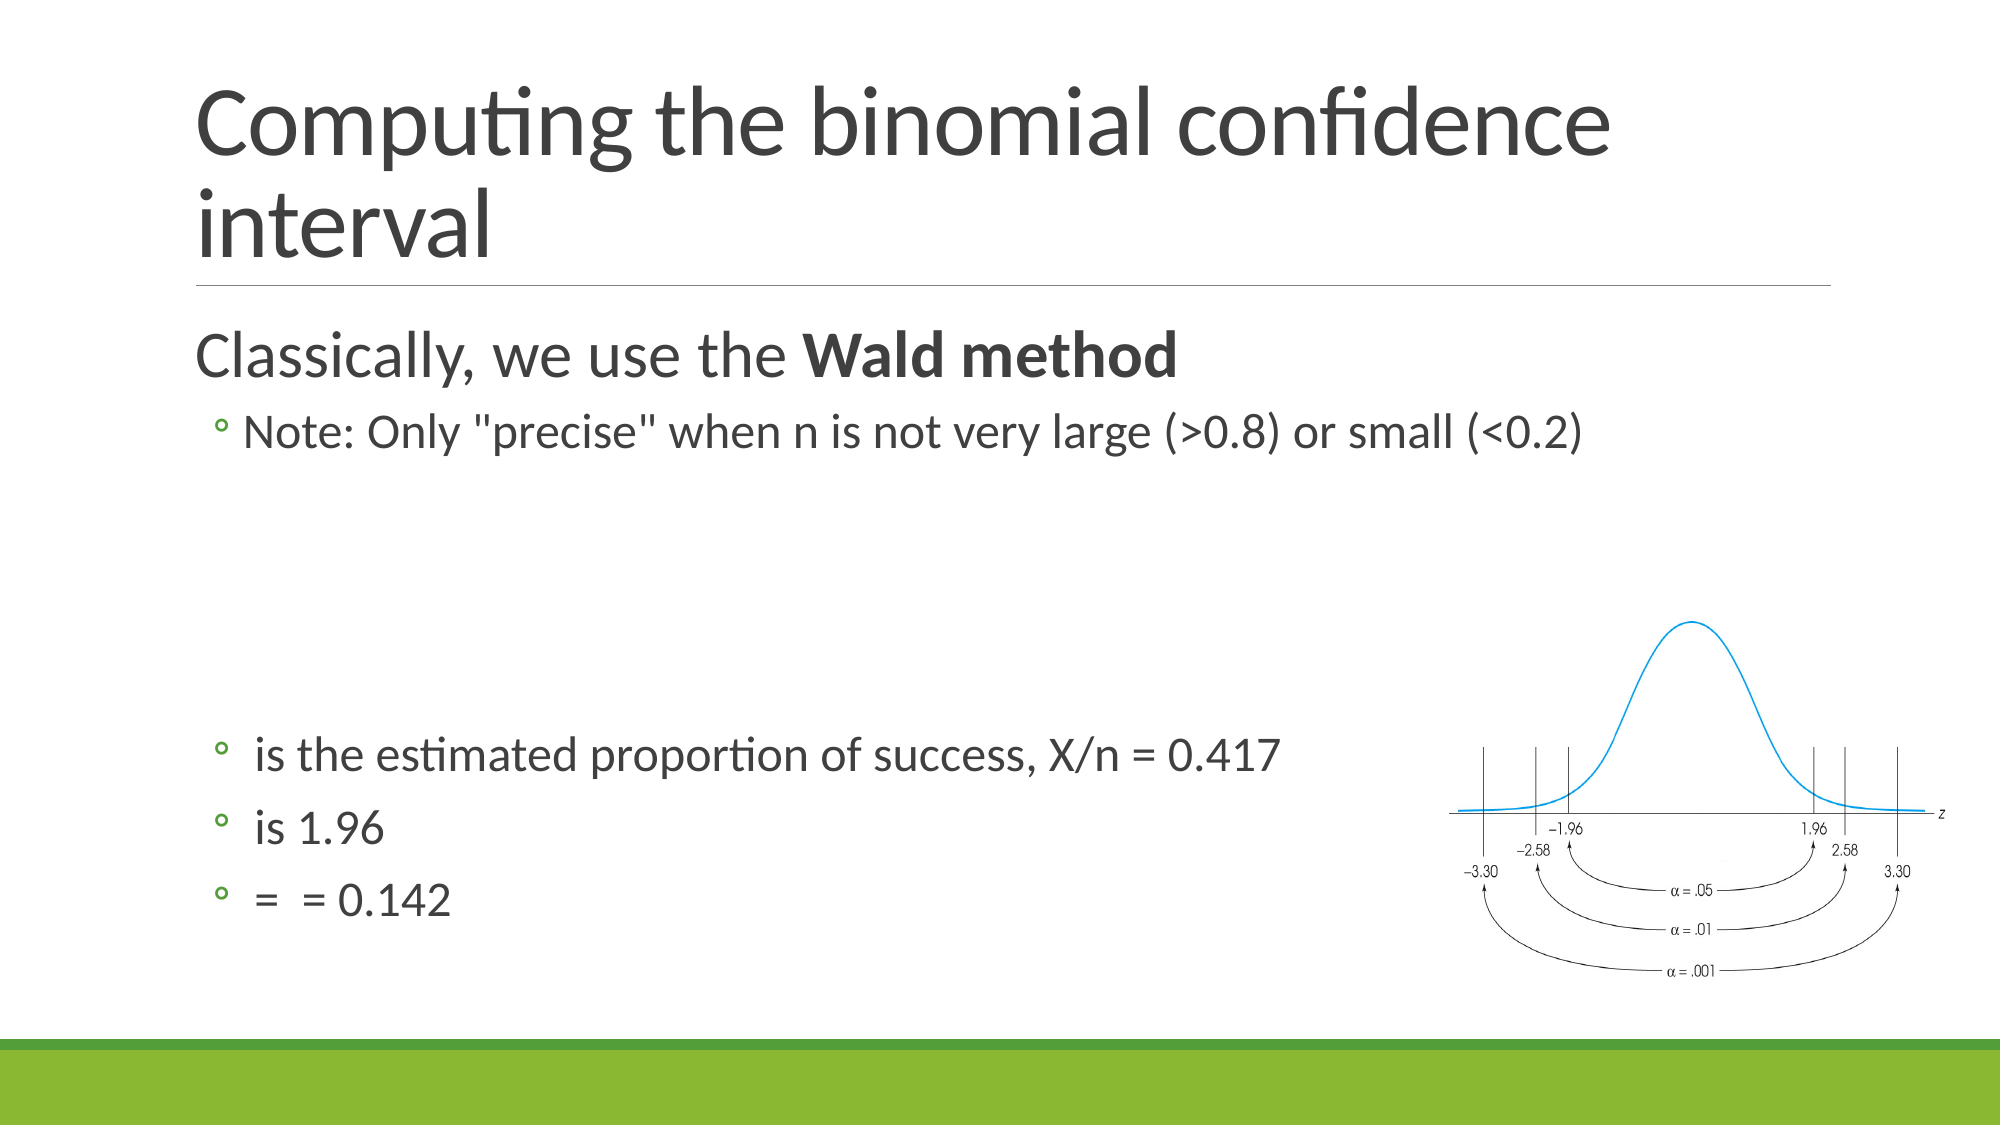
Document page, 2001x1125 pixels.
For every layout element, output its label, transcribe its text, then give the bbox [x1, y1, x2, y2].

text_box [1448, 621, 1946, 981]
title Computing the binomial confidence interval [180, 47, 1830, 285]
